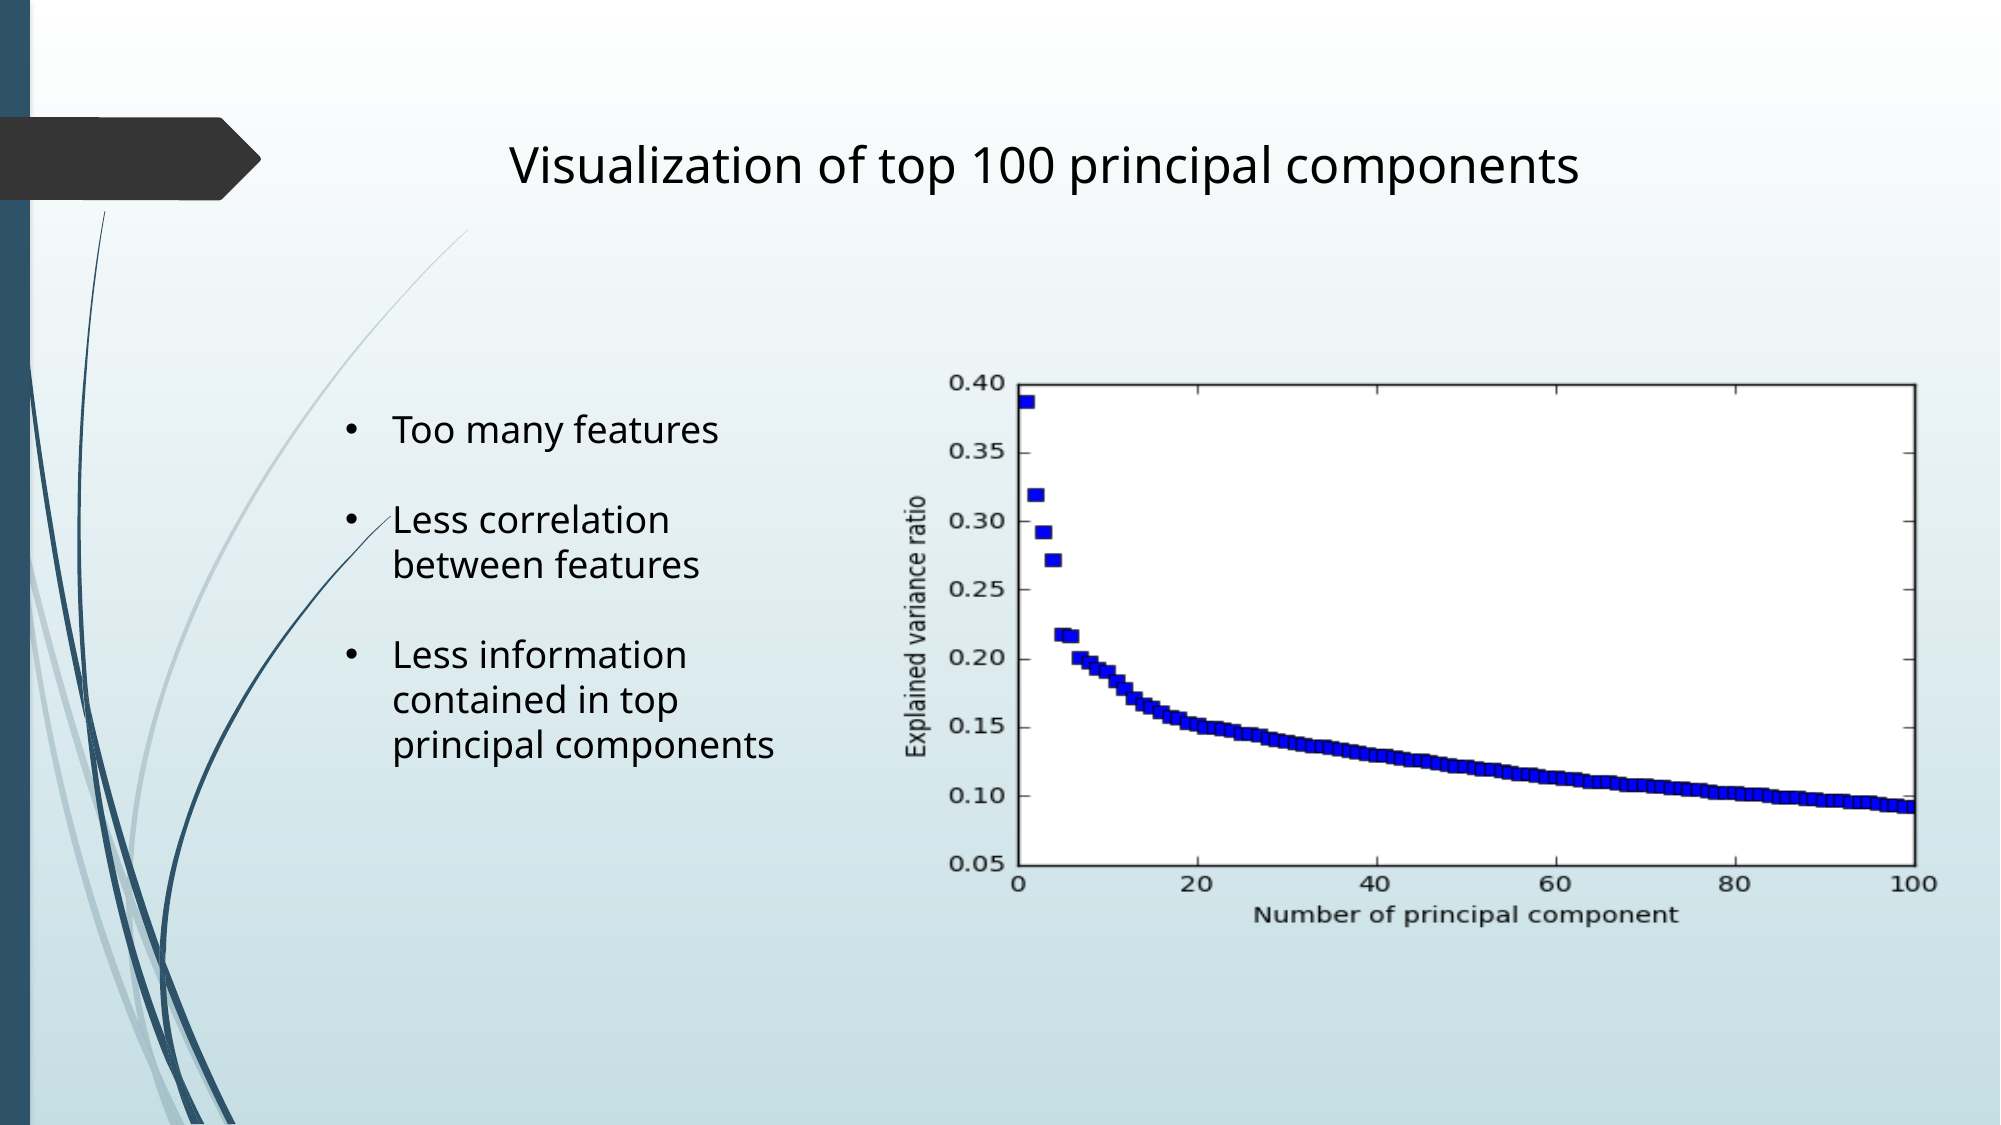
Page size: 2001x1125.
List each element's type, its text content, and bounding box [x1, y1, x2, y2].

text_box Visualization of top 100 principal components [494, 126, 1646, 202]
text_box Too many features Less correlation between features Less information contained in top principal components [330, 398, 796, 774]
picture [886, 358, 1957, 943]
